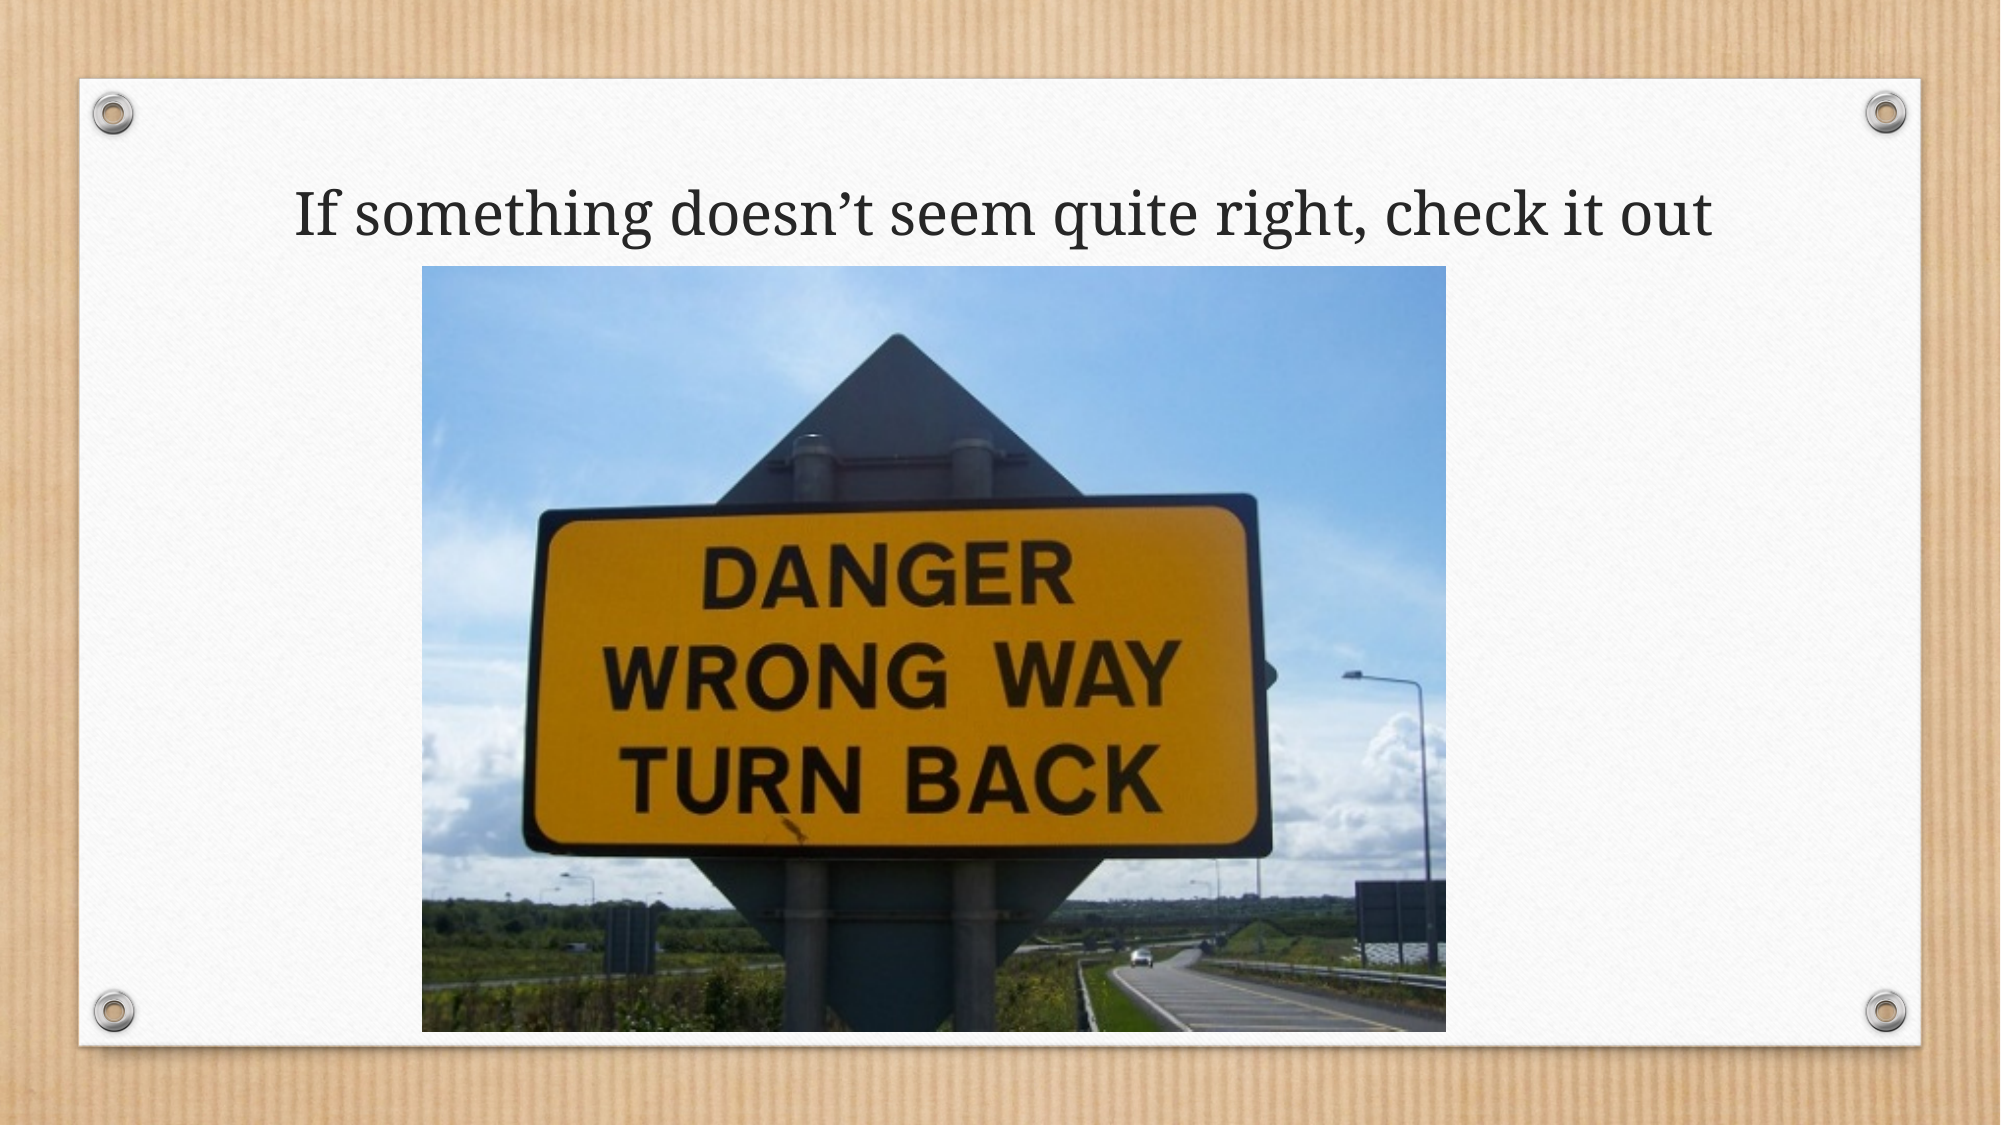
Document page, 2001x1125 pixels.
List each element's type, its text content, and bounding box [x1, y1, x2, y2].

picture [0, 0, 2001, 1125]
text_box If something doesn’t seem quite right, check it out [216, 144, 1792, 359]
